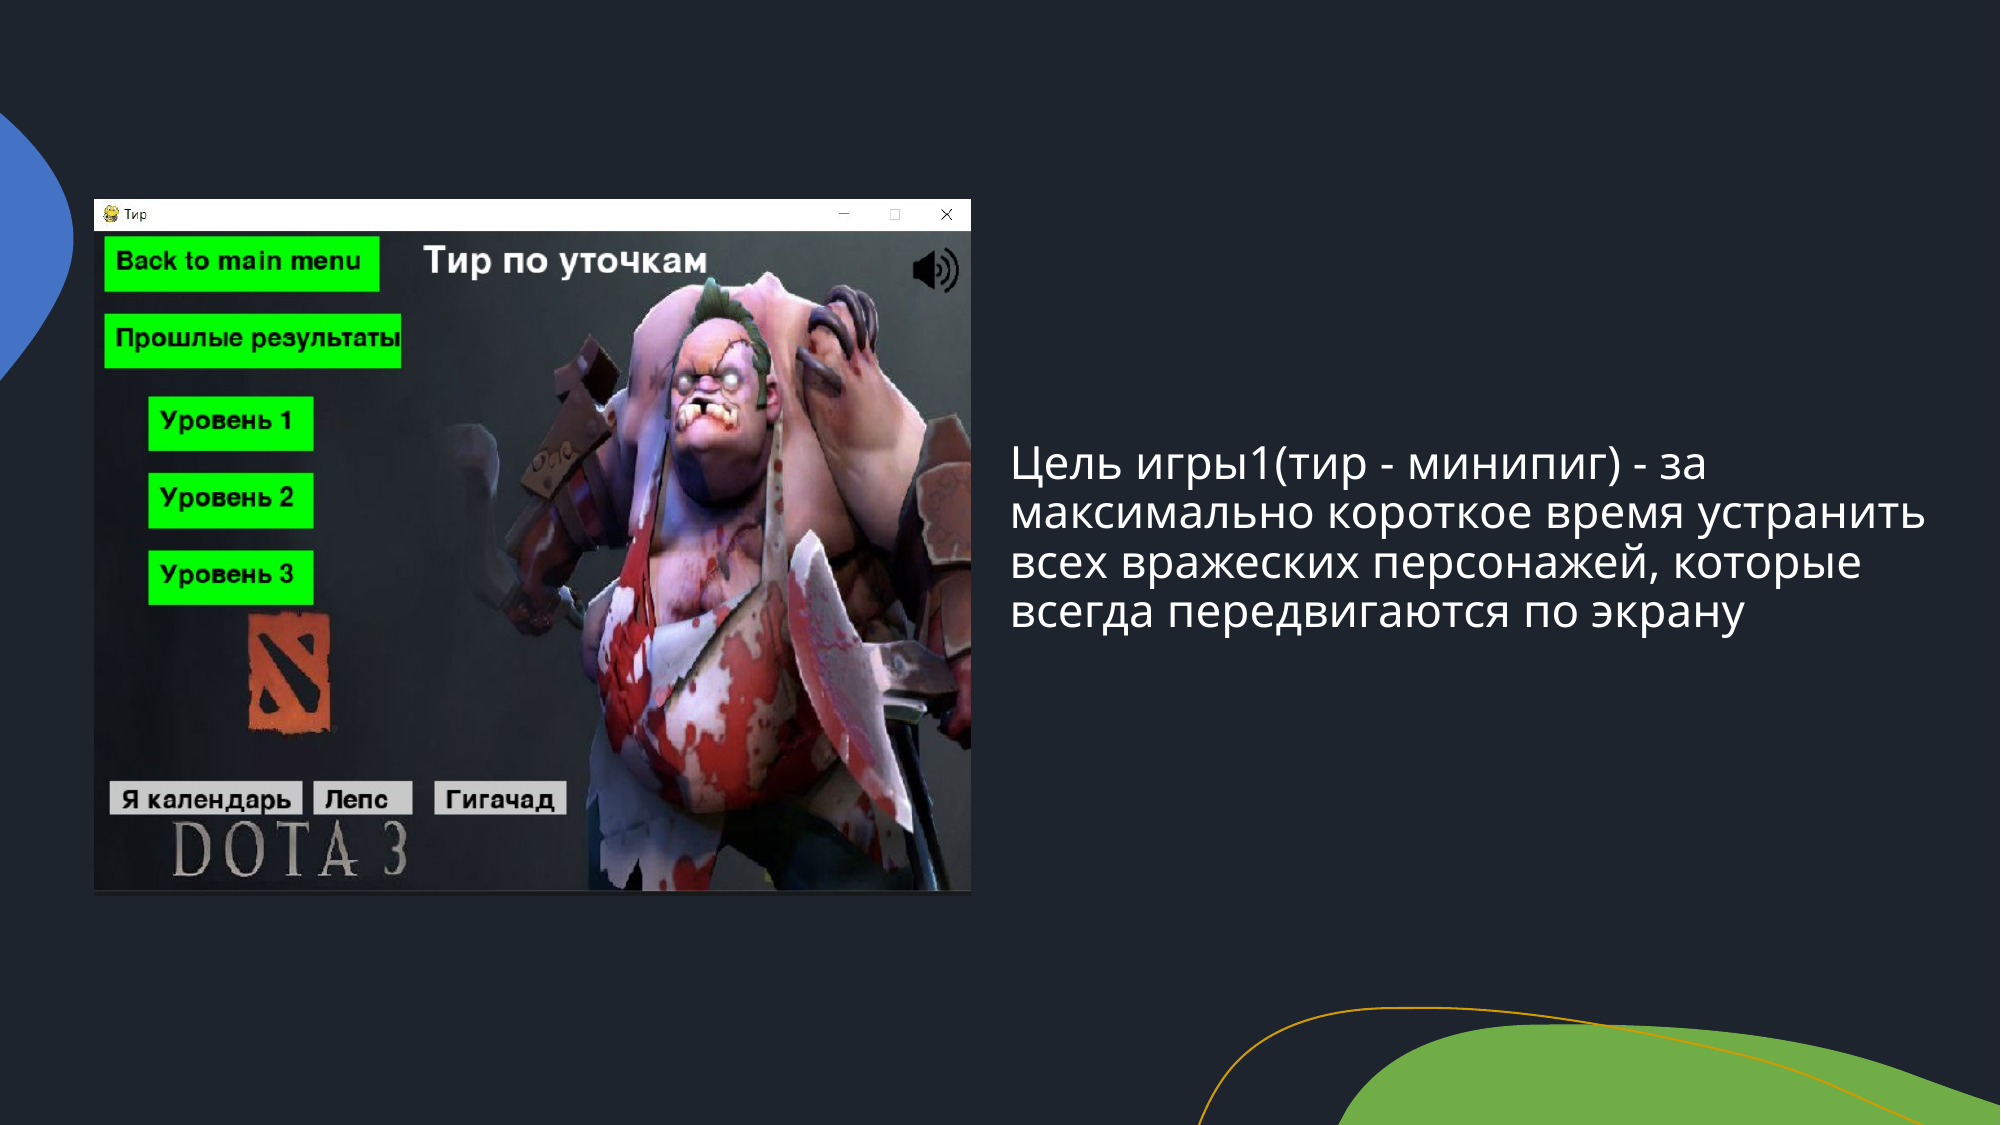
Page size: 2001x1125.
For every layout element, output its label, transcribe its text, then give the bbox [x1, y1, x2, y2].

title Цель игры1(тир - минипиг) - за максимально короткое время устранить всех вражеских персонажей, которые всегда передвигаются по экрану [994, 413, 1988, 664]
picture [94, 199, 971, 896]
